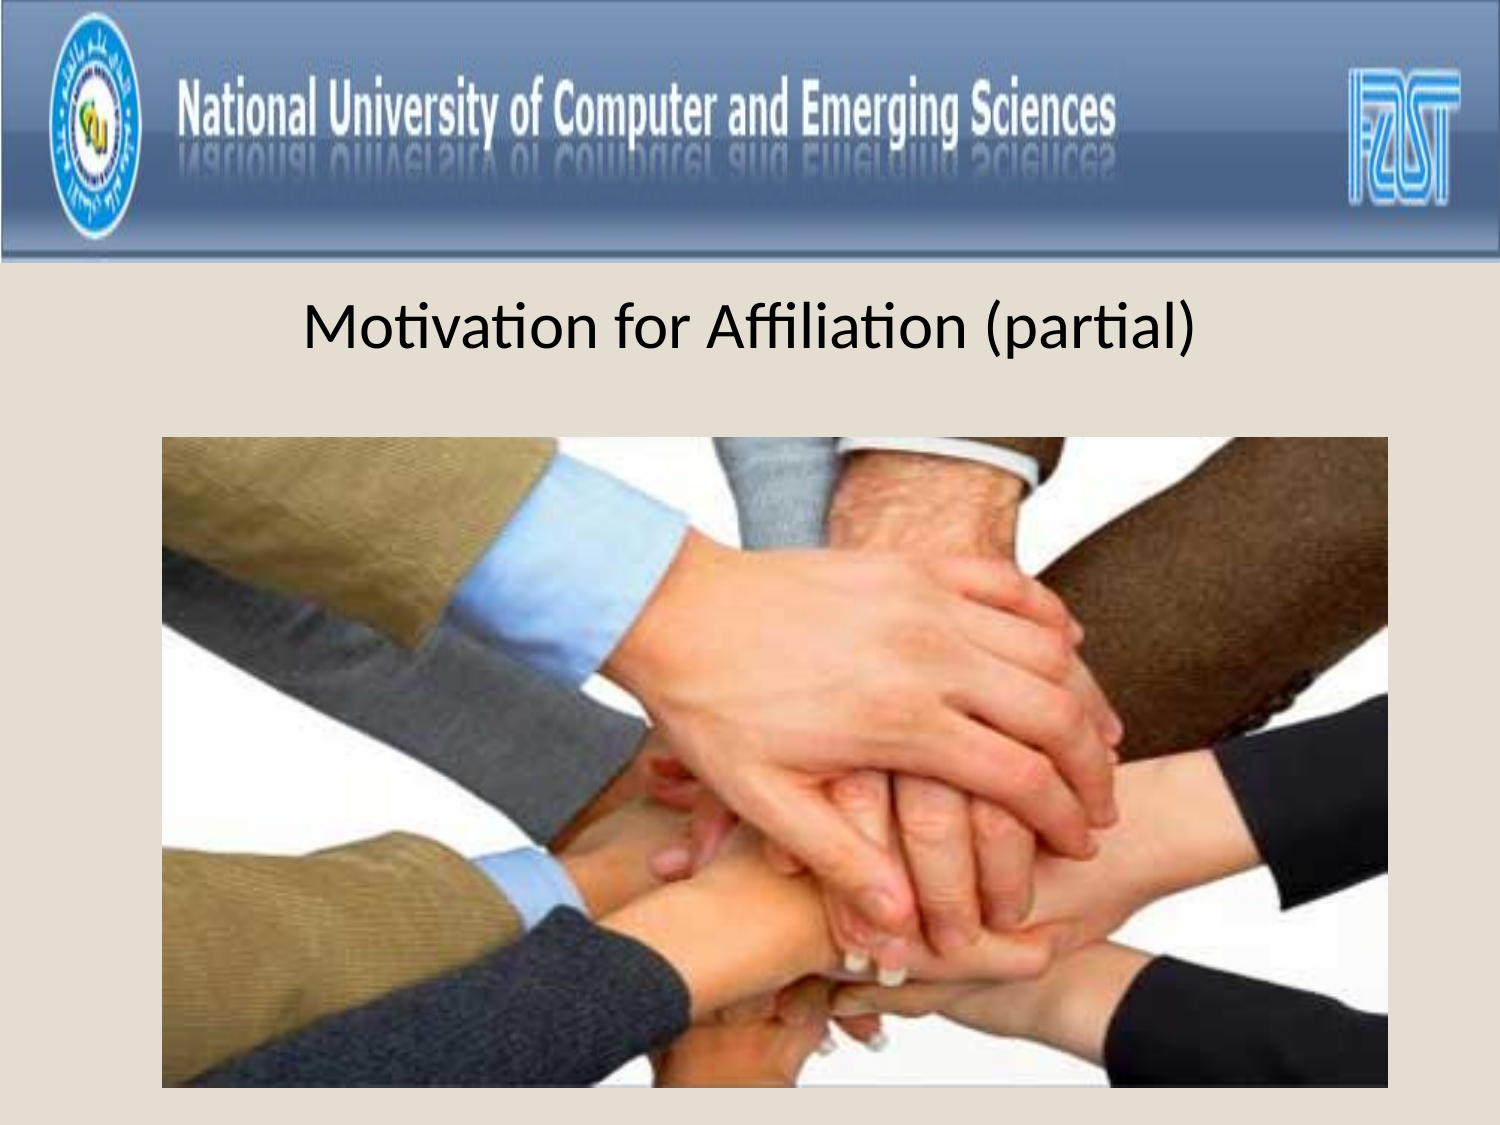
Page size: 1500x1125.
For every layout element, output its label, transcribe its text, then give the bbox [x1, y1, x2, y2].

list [162, 437, 1388, 1088]
text_box Motivation for Affiliation (partial) [287, 274, 1388, 370]
picture [0, 0, 1500, 263]
